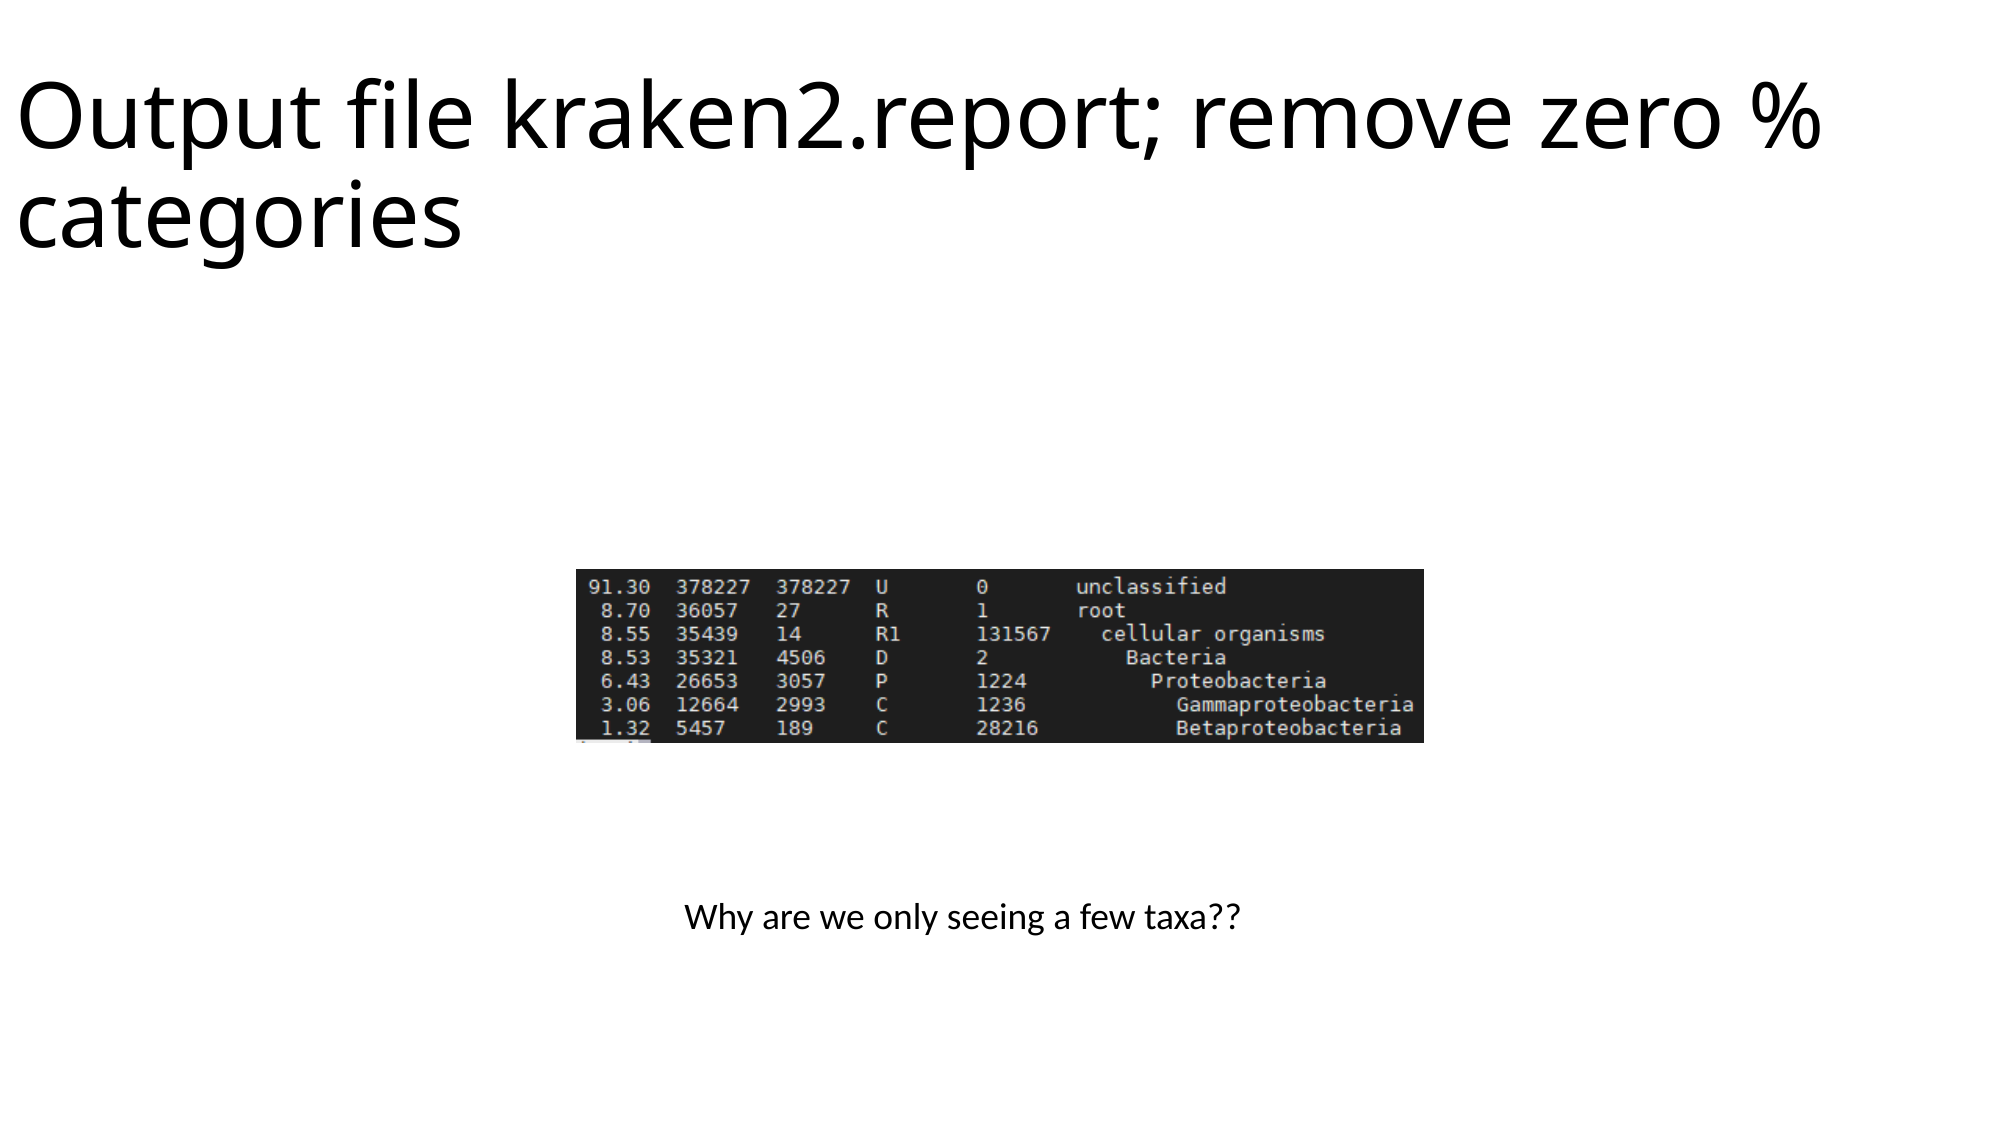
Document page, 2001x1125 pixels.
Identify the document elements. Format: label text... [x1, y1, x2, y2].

title Output file kraken2.report; remove zero % categories [0, 59, 2000, 278]
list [576, 569, 1424, 744]
text_box Why are we only seeing a few taxa?? [669, 884, 1703, 945]
